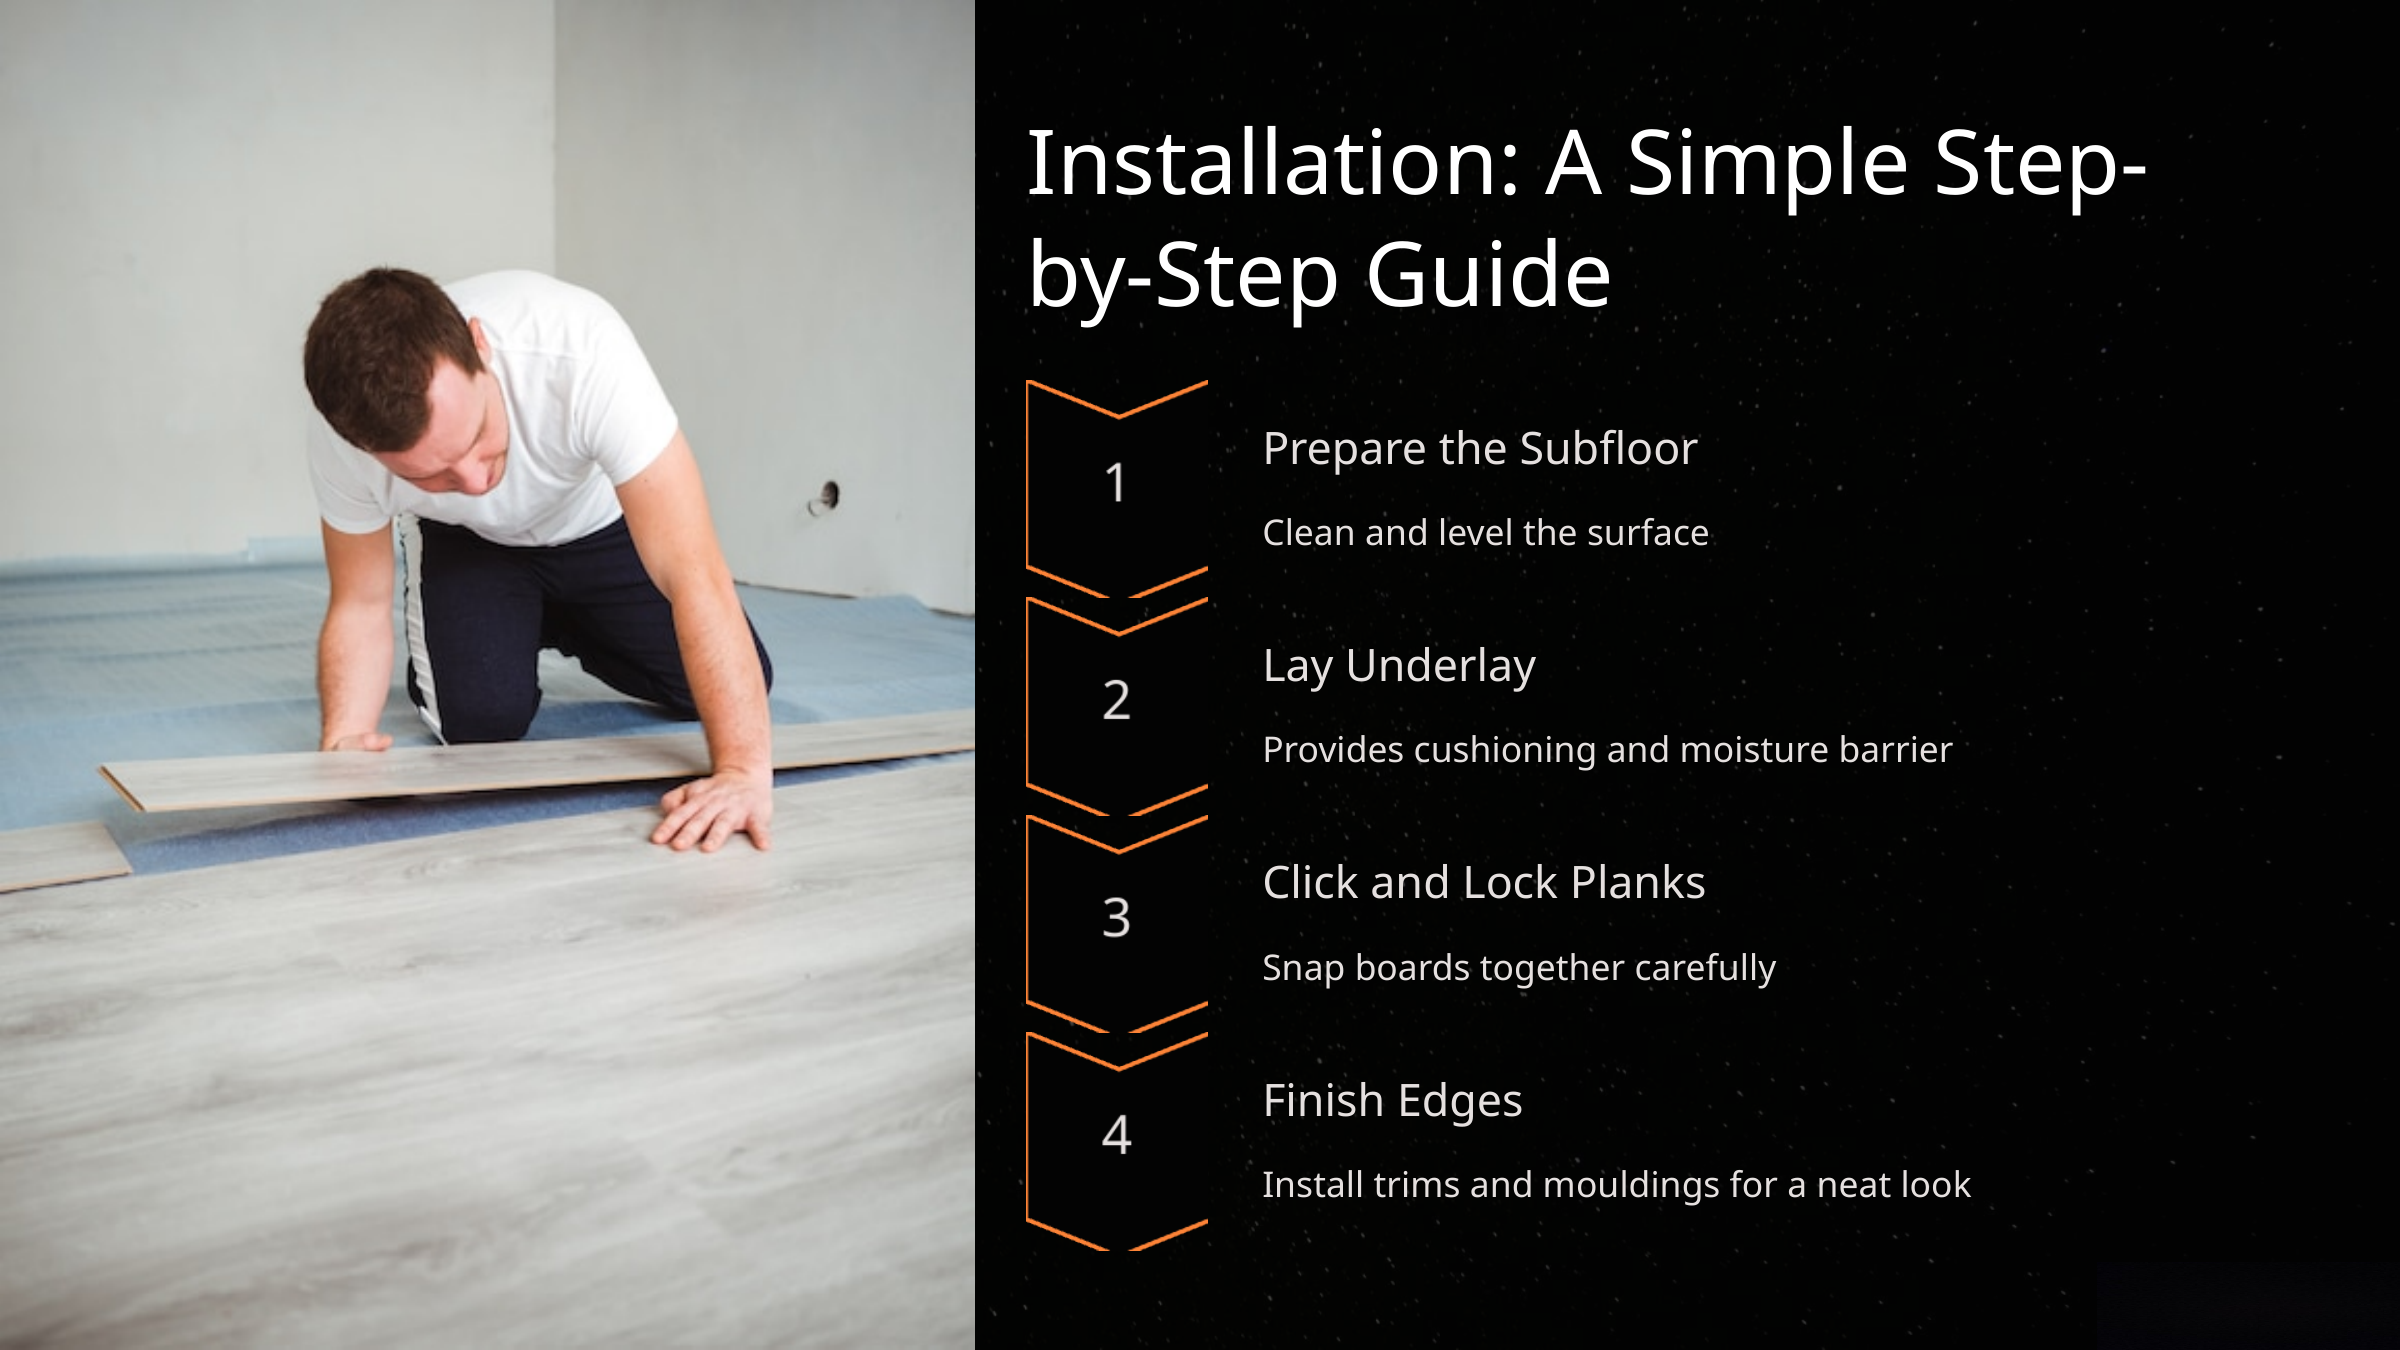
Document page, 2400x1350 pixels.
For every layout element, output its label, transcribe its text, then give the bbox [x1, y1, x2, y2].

text_box Lay Underlay [1262, 634, 1716, 691]
text_box Installation: A Simple Step-by-Step Guide [1026, 99, 2274, 327]
text_box Finish Edges [1262, 1068, 1716, 1126]
text_box Snap boards together carefully [1262, 929, 2274, 988]
text_box Prepare the Subfloor [1262, 416, 1716, 474]
text_box Click and Lock Planks [1262, 851, 1716, 909]
text_box Install trims and mouldings for a neat look [1262, 1147, 2274, 1206]
text_box Provides cushioning and moisture barrier [1262, 712, 2274, 771]
text_box Clean and level the surface [1262, 495, 2274, 554]
picture [0, 0, 2400, 1350]
